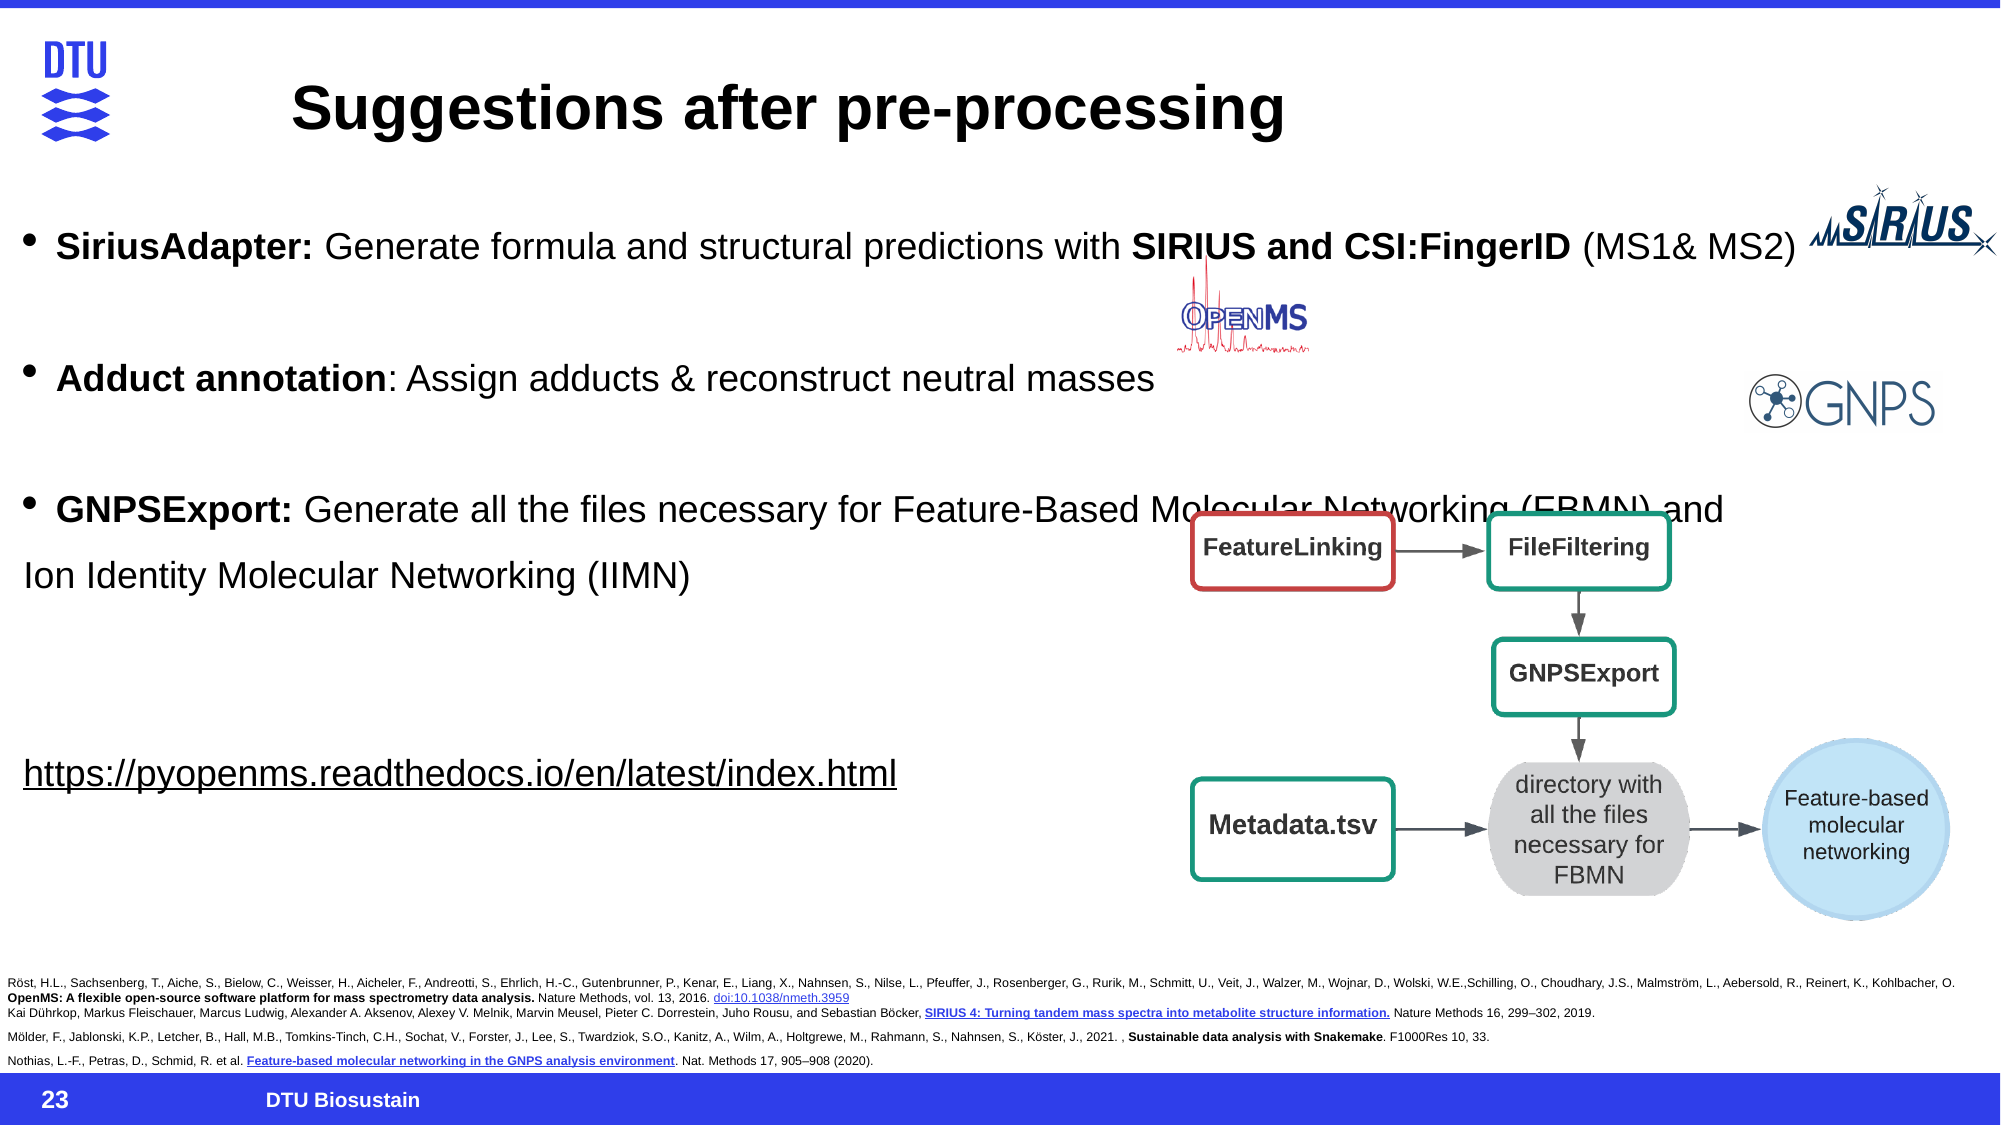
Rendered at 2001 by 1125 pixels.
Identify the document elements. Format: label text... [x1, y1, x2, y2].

title Suggestions after pre-processing [291, 69, 1819, 142]
picture [1809, 184, 1998, 256]
list SiriusAdapter: Generate formula and structural predictions with SIRIUS and CSI:FingerID (MS1& MS2) Adduct annotation: Assign adducts & reconstruct neutral masses GNPSExport: Generate all the files necessary for Feature-Based Molecular Networking (FBMN) and Ion Identity Molecular Networking (IIMN) https://pyopenms.readthedocs.io/en/latest/index.html [23, 156, 1810, 853]
text_box Röst, H.L., Sachsenberg, T., Aiche, S., Bielow, C., Weisser, H., Aicheler, F., Andreotti, S., Ehrlich, H.-C., Gutenbrunner, P., Kenar, E., Liang, X., Nahnsen, S., Nilse, L., Pfeuffer, J., Rosenberger, G., Rurik, M., Schmitt, U., Veit, J., Walzer, M., Wojnar, D., Wolski, W.E.,Schilling, O., Choudhary, J.S., Malmström, L., Aebersold, R., Reinert, K., Kohlbacher, O. OpenMS: A flexible open-source software platform for mass spectrometry data analysis. Nature Methods, vol. 13, 2016. doi:10.1038/nmeth.3959 Kai Dührkop, Markus Fleischauer, Marcus Ludwig, Alexander A. Aksenov, Alexey V. Melnik, Marvin Meusel, Pieter C. Dorrestein, Juho Rousu, and Sebastian Böcker, SIRIUS 4: Turning tandem mass spectra into metabolite structure information. Nature Methods 16, 299–302, 2019. Mölder, F., Jablonski, K.P., Letcher, B., Hall, M.B., Tomkins-Tinch, C.H., Sochat, V., Forster, J., Lee, S., Twardziok, S.O., Kanitz, A., Wilm, A., Holtgrewe, M., Rahmann, S., Nahnsen, S., Köster, J., 2021. , Sustainable data analysis with Snakemake. F1000Res 10, 33. Nothias, L.-F., Petras, D., Schmid, R. et al. Feature-based molecular networking in the GNPS analysis environment. Nat. Methods 17, 905–908 (2020). [7, 974, 1993, 1068]
picture [1176, 255, 1309, 353]
picture [1142, 463, 1997, 970]
picture [1743, 371, 1943, 433]
